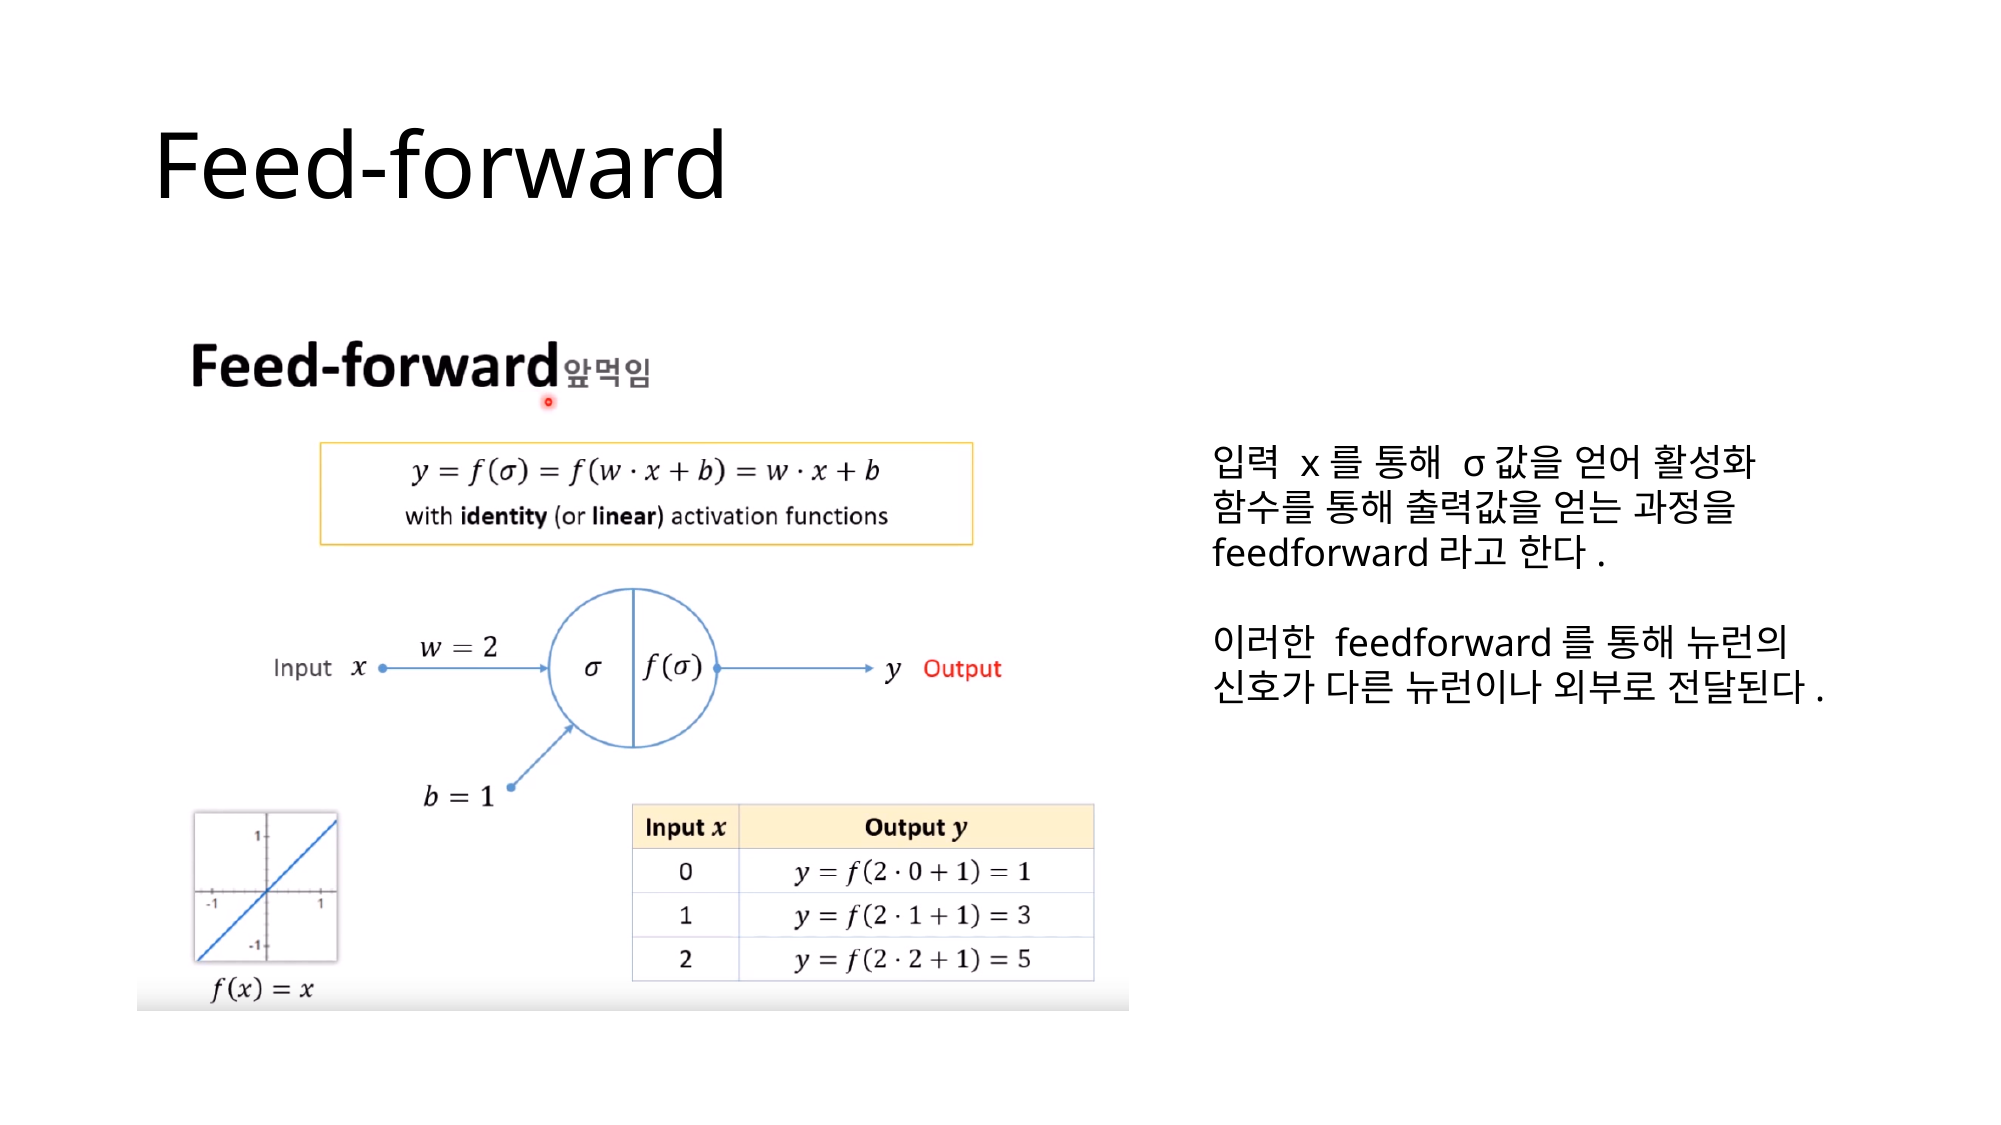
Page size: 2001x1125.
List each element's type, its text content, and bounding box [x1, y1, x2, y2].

title Feed-forward [137, 59, 1863, 278]
text_box 입력 x를 통해 σ값을 얻어 활성화 함수를 통해 출력값을 얻는 과정을 feedforward라고 한다. 이러한 feedforward를 통해 뉴런의 신호가 다른 뉴런이나 외부로 전달된다. [1197, 431, 1843, 716]
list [137, 296, 1129, 1011]
